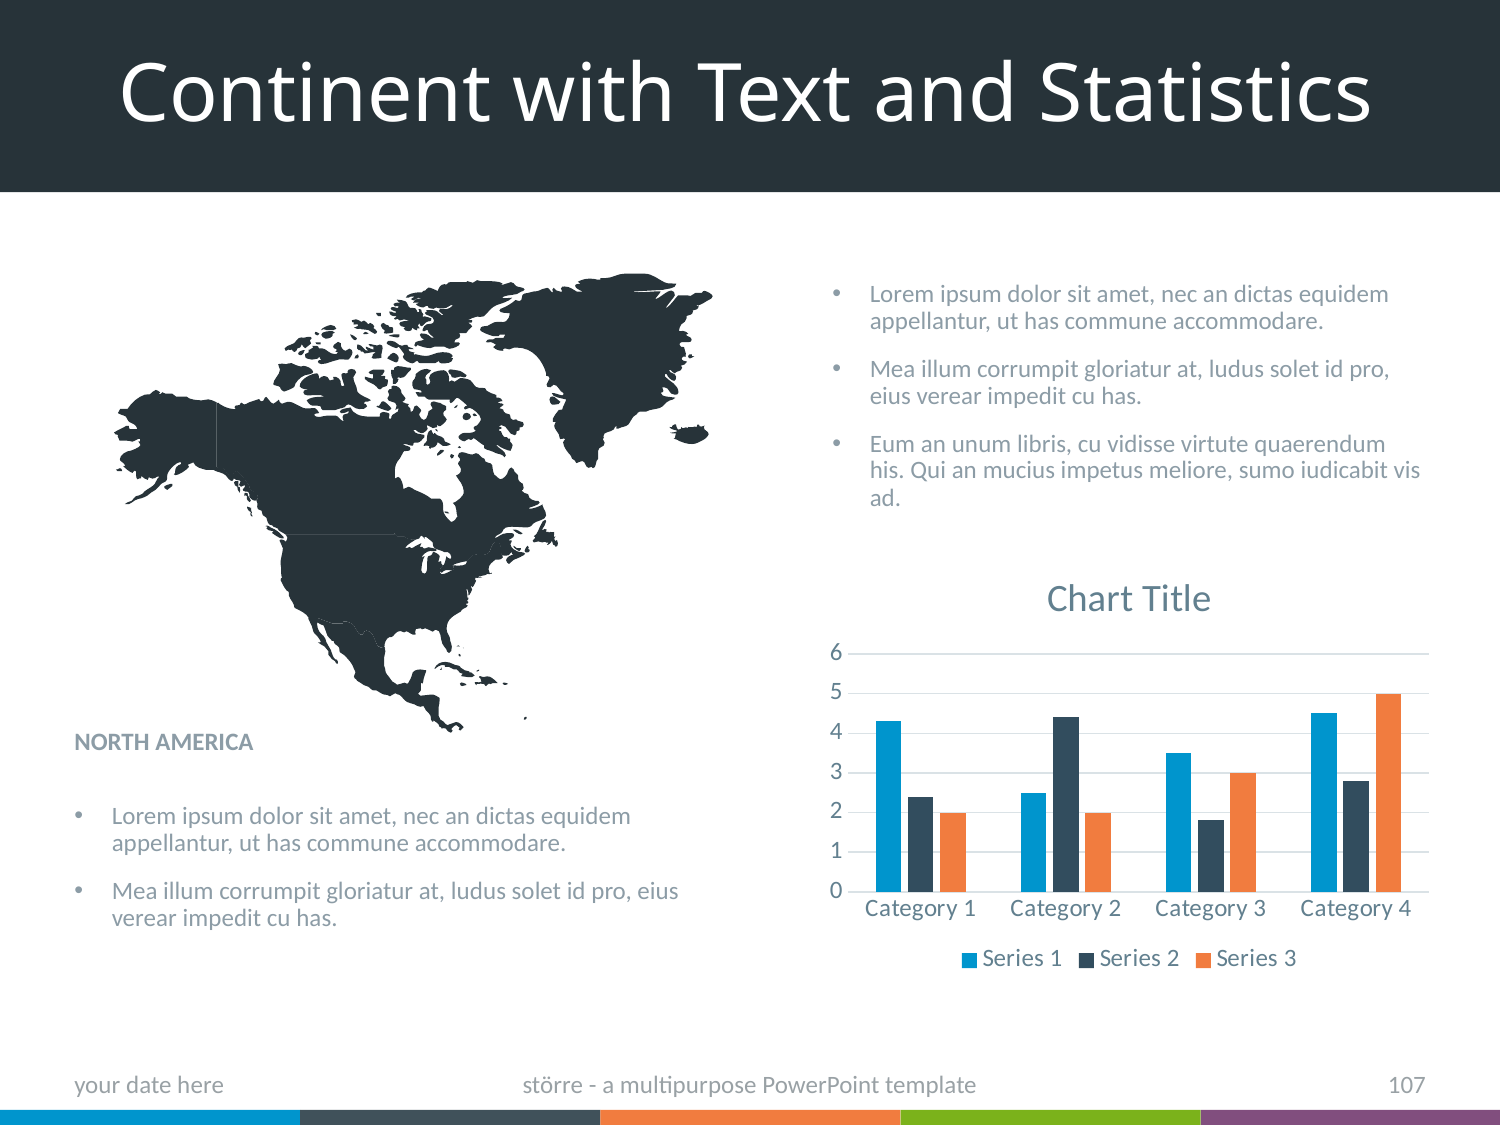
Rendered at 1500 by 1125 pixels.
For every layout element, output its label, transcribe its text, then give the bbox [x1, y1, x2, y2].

chart [817, 554, 1442, 980]
slide_number 107 [1103, 1060, 1442, 1107]
list North America [59, 693, 750, 793]
list Lorem ipsum dolor sit amet, nec an dictas equidem appellantur, ut has commune accommodare. Mea illum corrumpit gloriatur at, ludus solet id pro, eius verear impedit cu has. Eum an unum libris, cu vidisse virtute quaerendum his. Qui an mucius impetus meliore, sumo iudicabit vis ad. [817, 273, 1441, 525]
list Lorem ipsum dolor sit amet, nec an dictas equidem appellantur, ut has commune accommodare. Mea illum corrumpit gloriatur at, ludus solet id pro, eius verear impedit cu has. [59, 795, 750, 980]
footer större - a multipurpose PowerPoint template [496, 1060, 1004, 1107]
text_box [113, 273, 713, 733]
title Continent with Text and Statistics [103, 40, 1397, 151]
slide_number your date here [59, 1060, 397, 1107]
